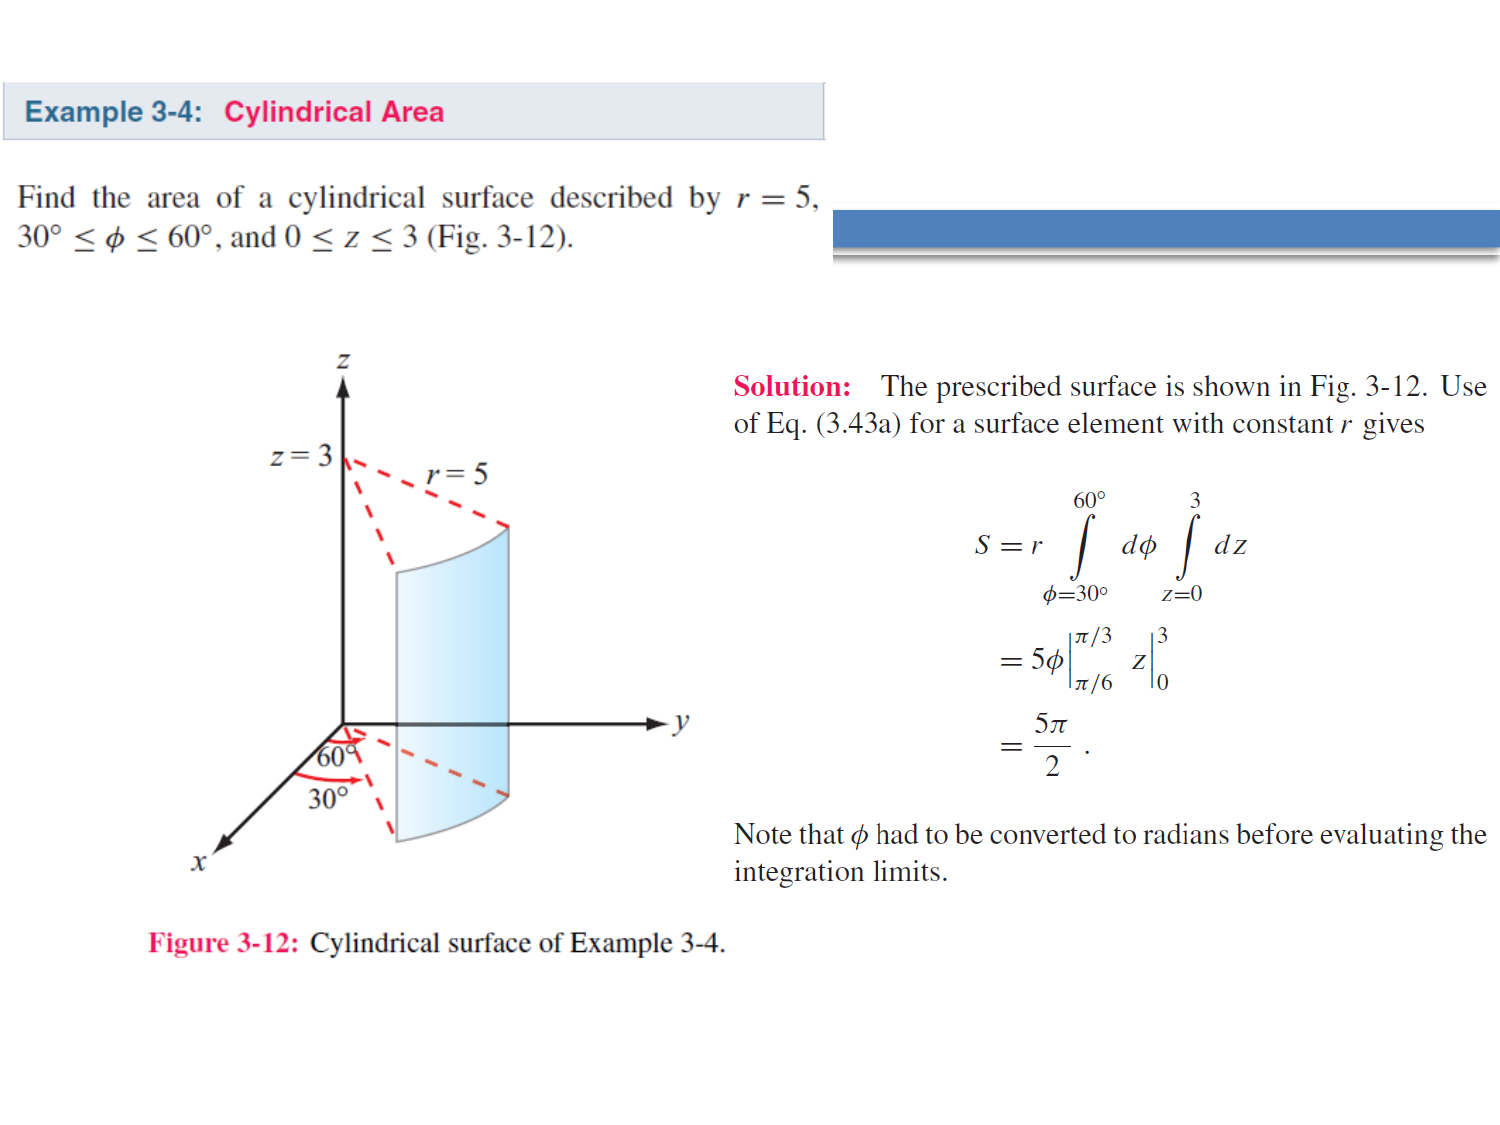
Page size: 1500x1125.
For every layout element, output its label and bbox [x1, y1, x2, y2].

picture [724, 362, 1494, 891]
list [0, 74, 833, 976]
